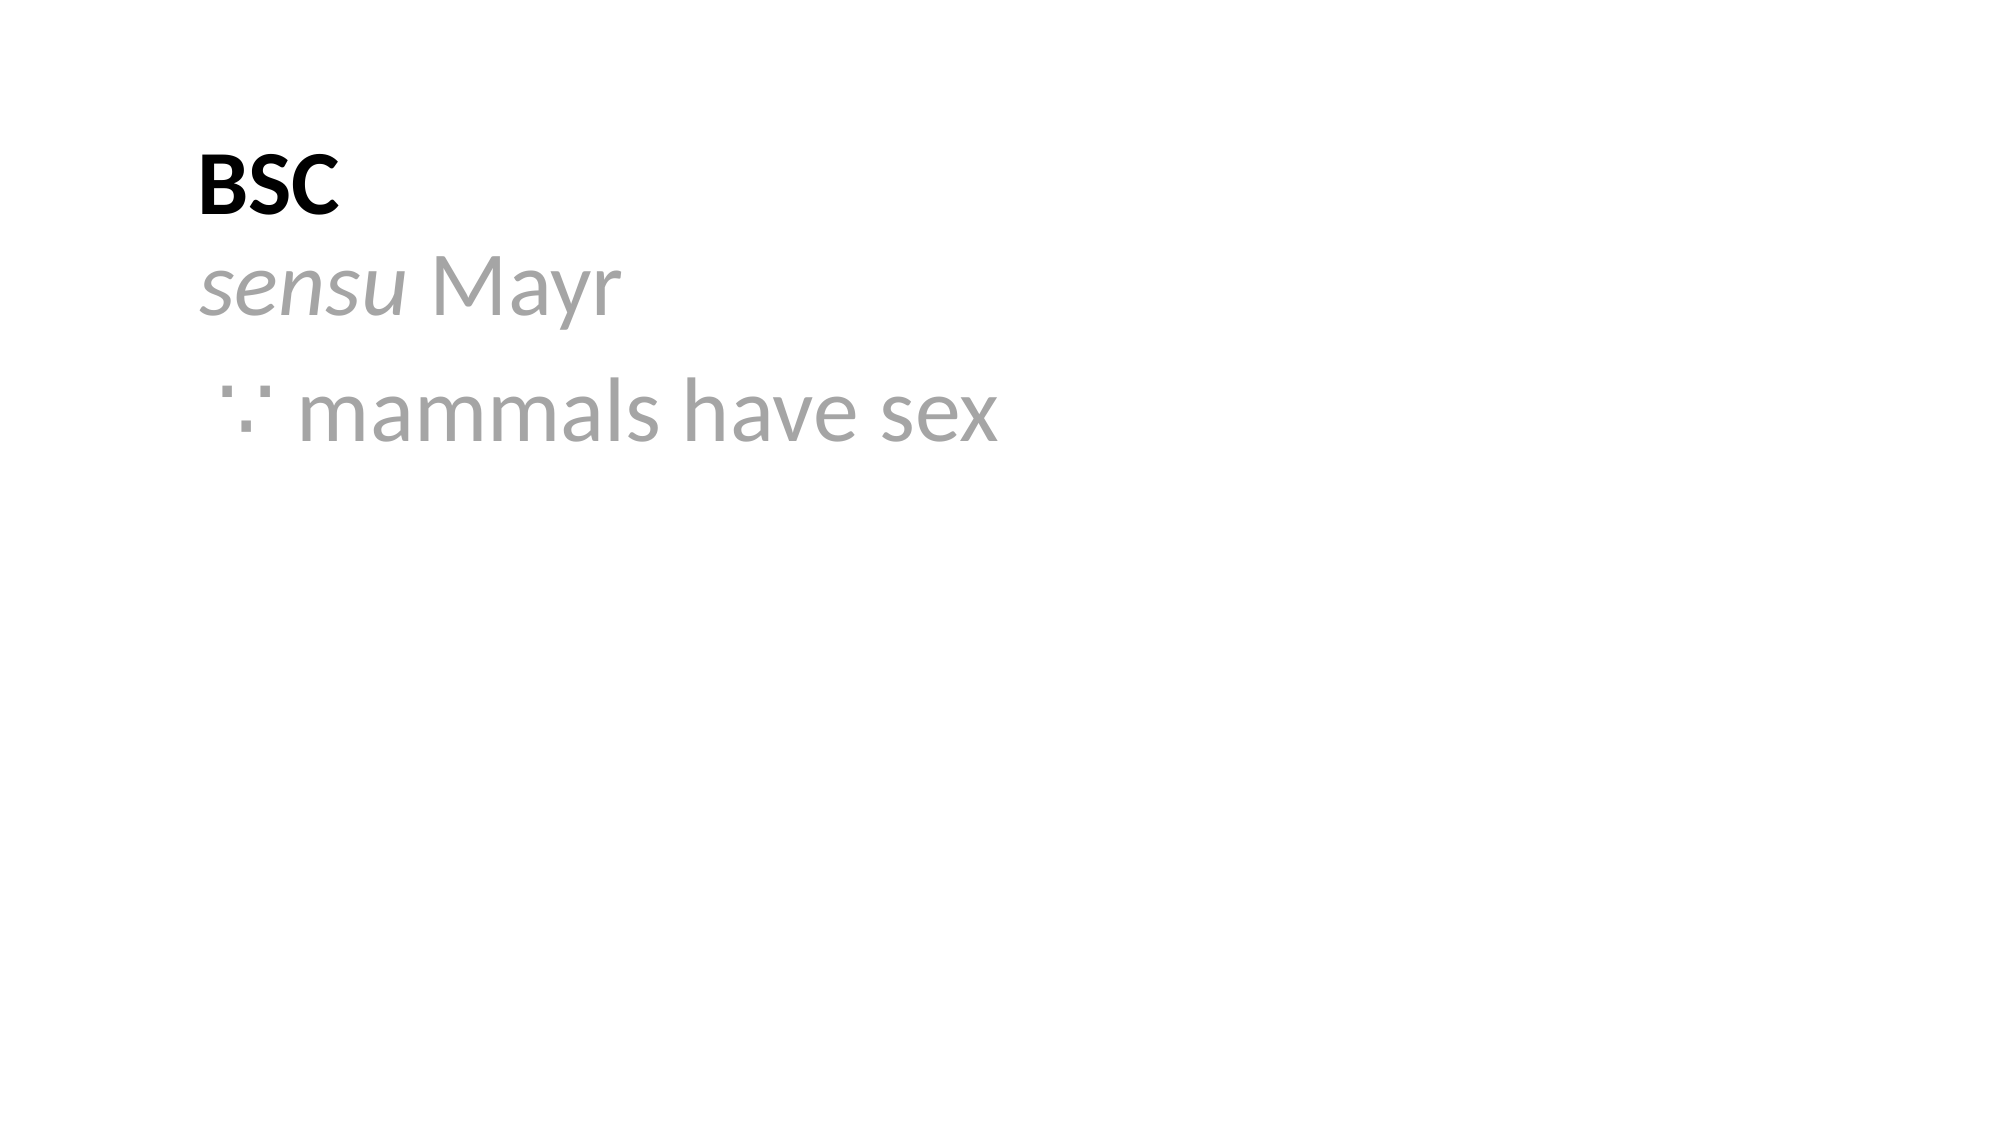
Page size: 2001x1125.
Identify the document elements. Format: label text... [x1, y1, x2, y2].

text_box sensu Mayr [184, 216, 639, 342]
text_box ∵ mammals have sex [203, 342, 1015, 468]
list BSC [182, 114, 1000, 388]
